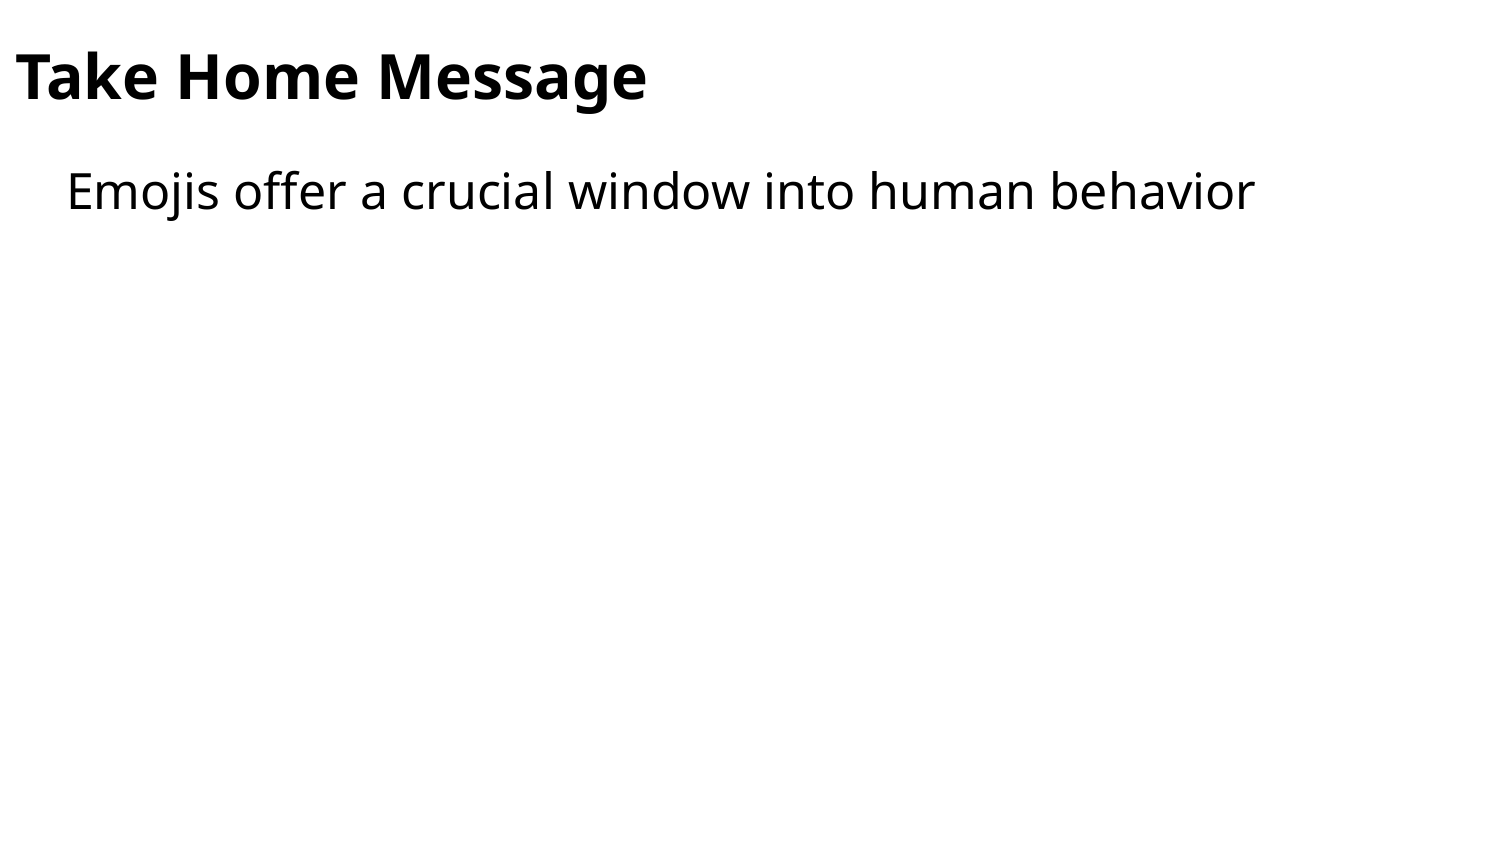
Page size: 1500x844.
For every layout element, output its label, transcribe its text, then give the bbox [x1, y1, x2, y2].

title Take Home Message [0, 22, 1398, 117]
list Emojis offer a crucial window into human behavior [51, 135, 1449, 368]
